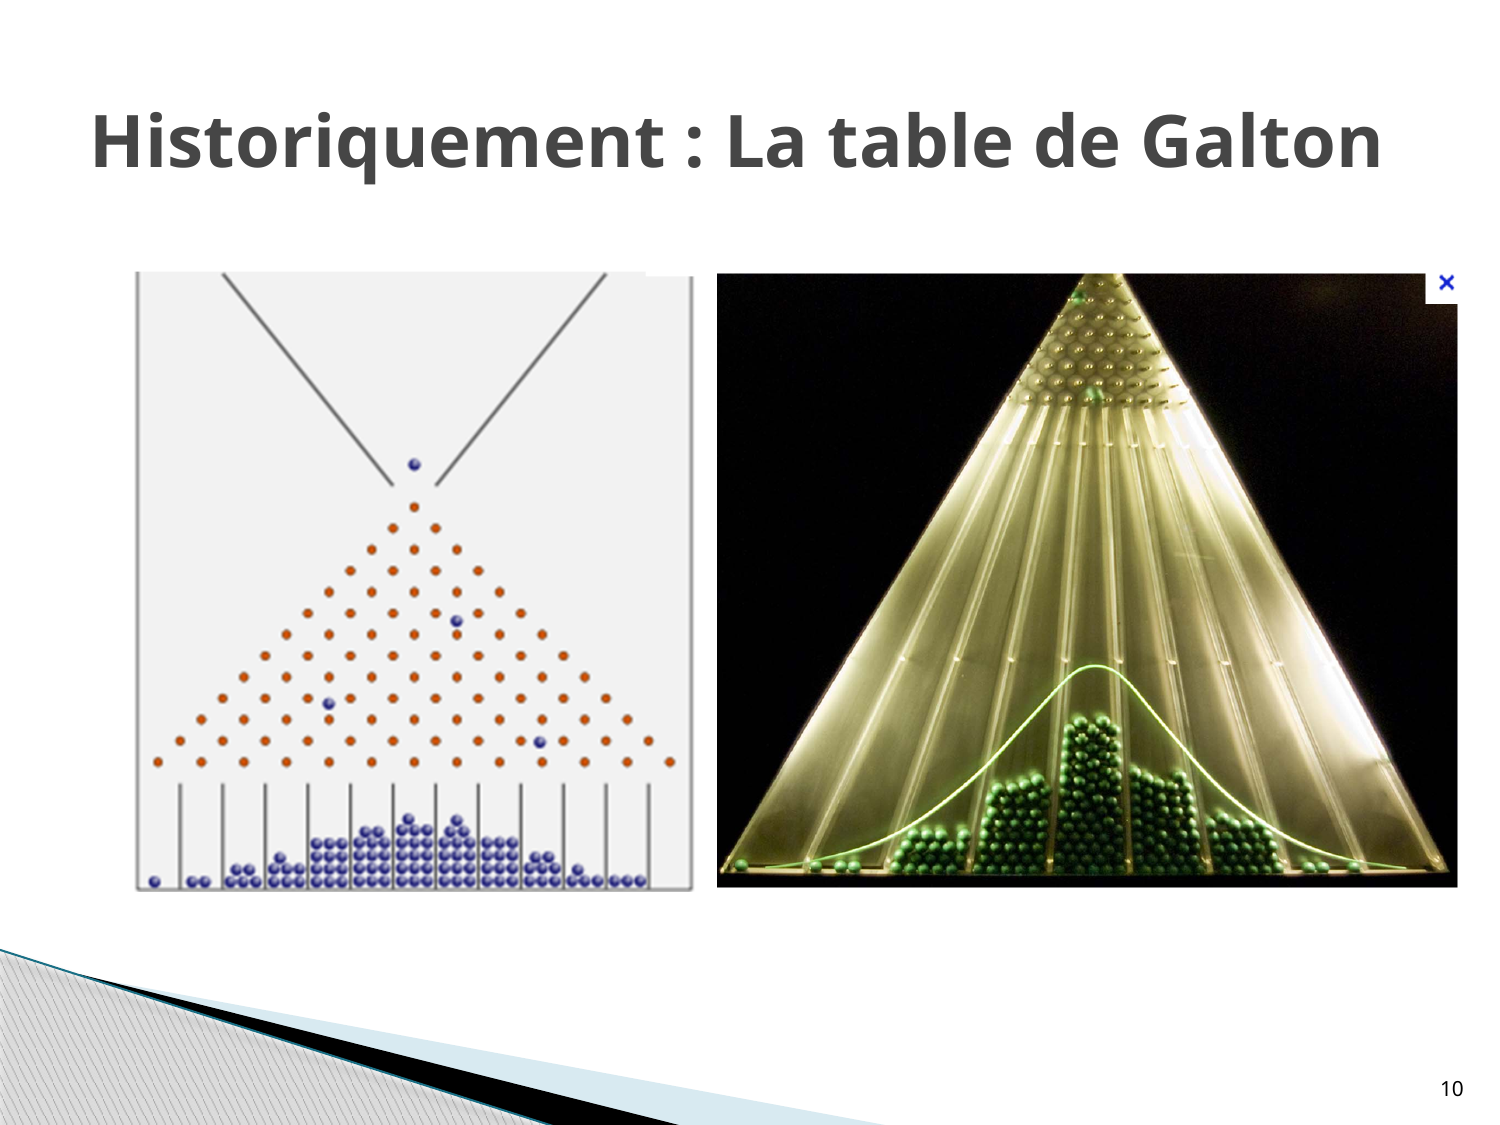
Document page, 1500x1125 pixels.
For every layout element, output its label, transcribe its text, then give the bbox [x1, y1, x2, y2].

slide_number 10 [1418, 1051, 1479, 1112]
title Historiquement : La table de Galton [75, 45, 1425, 233]
picture [118, 266, 1464, 906]
